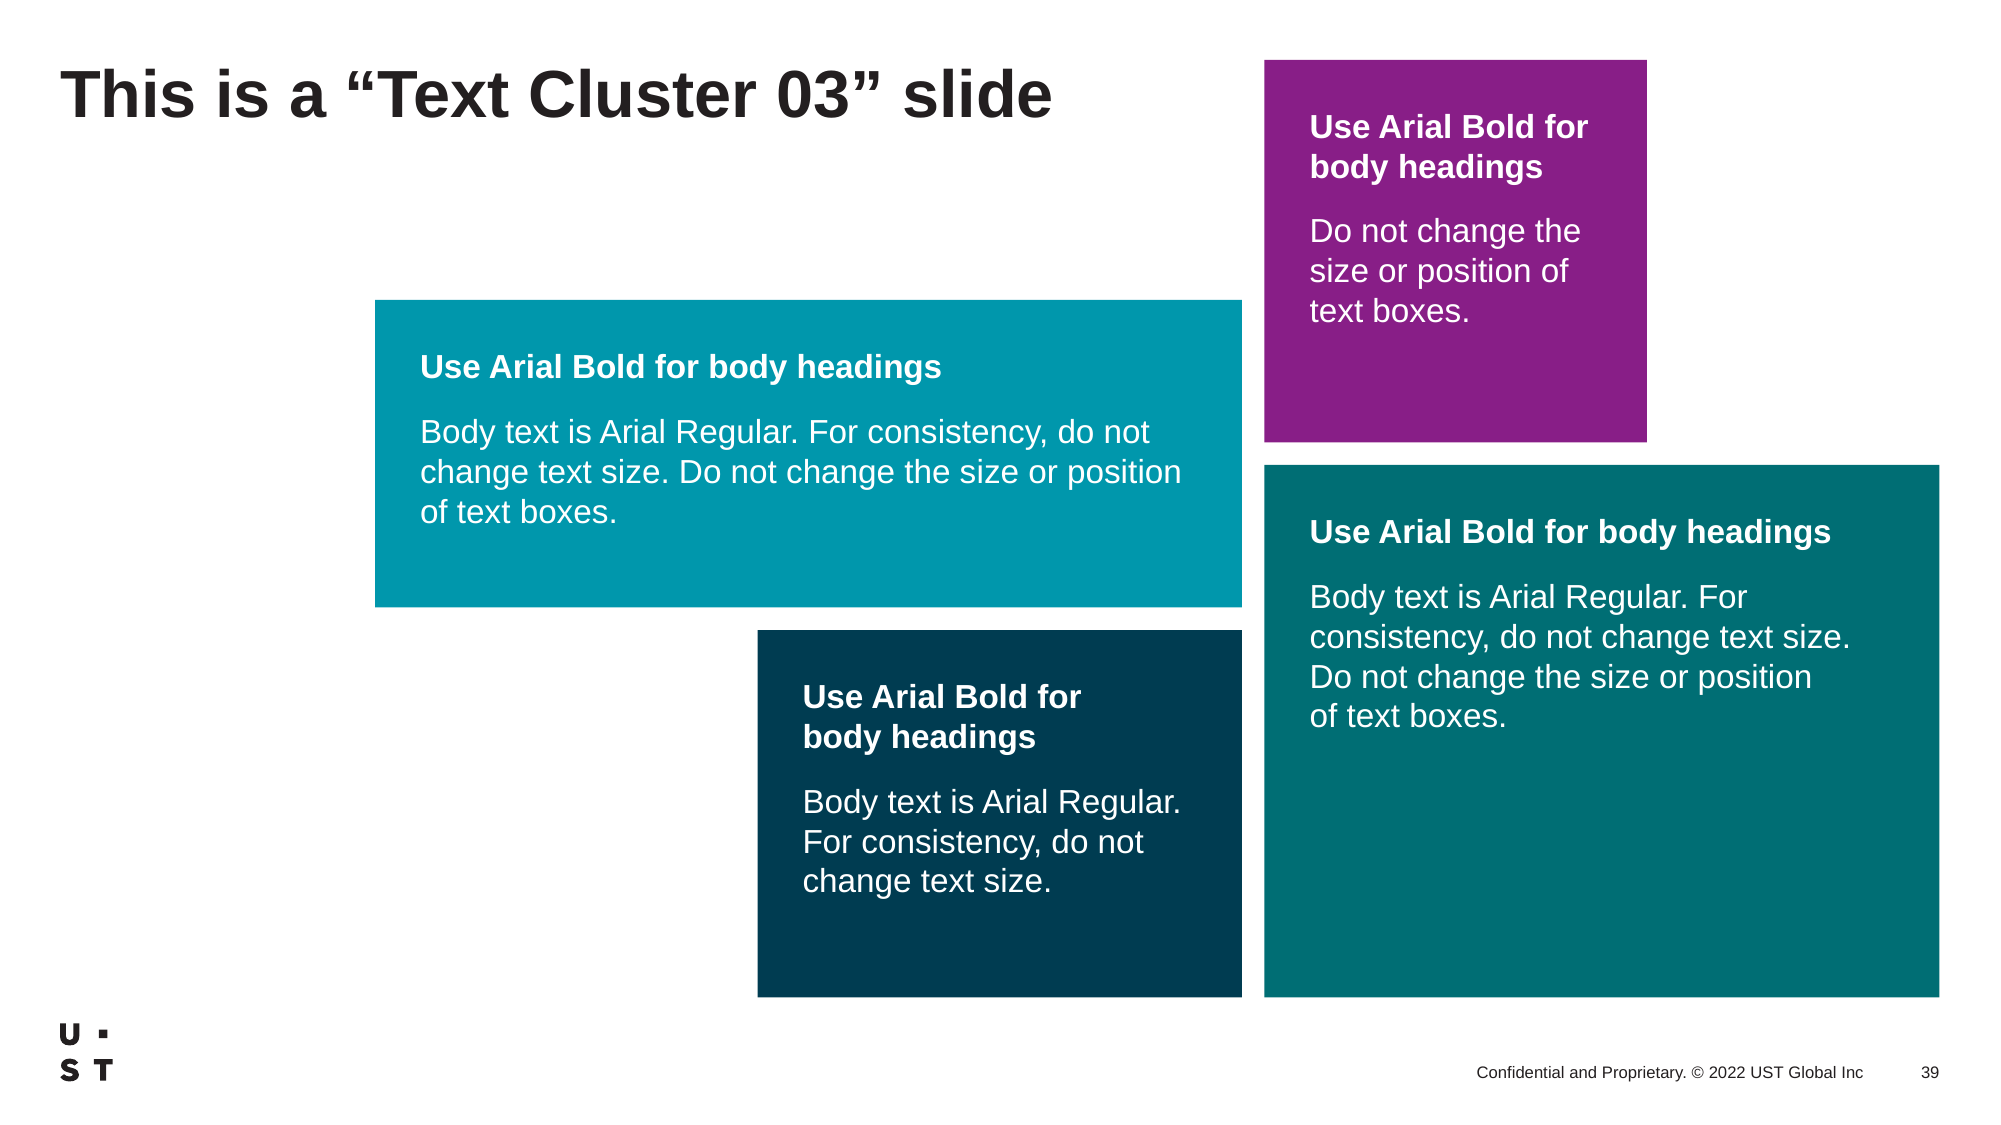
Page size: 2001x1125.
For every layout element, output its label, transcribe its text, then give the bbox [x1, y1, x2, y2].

list Use Arial Bold for body headings Do not change the size or position of text boxes. [1264, 59, 1647, 443]
list Use Arial Bold for body headings Body text is Arial Regular. For consistency, do not change text size. Do not change the size or position of text boxes. [1264, 464, 1940, 998]
list Use Arial Bold for body headings Body text is Arial Regular. For consistency, do not change text size. Do not change the size or position of text boxes. [375, 299, 1242, 608]
title This is a “Text Cluster 03” slide [60, 60, 1242, 210]
list Use Arial Bold for body headings Body text is Arial Regular. For consistency, do not change text size. [757, 630, 1242, 998]
